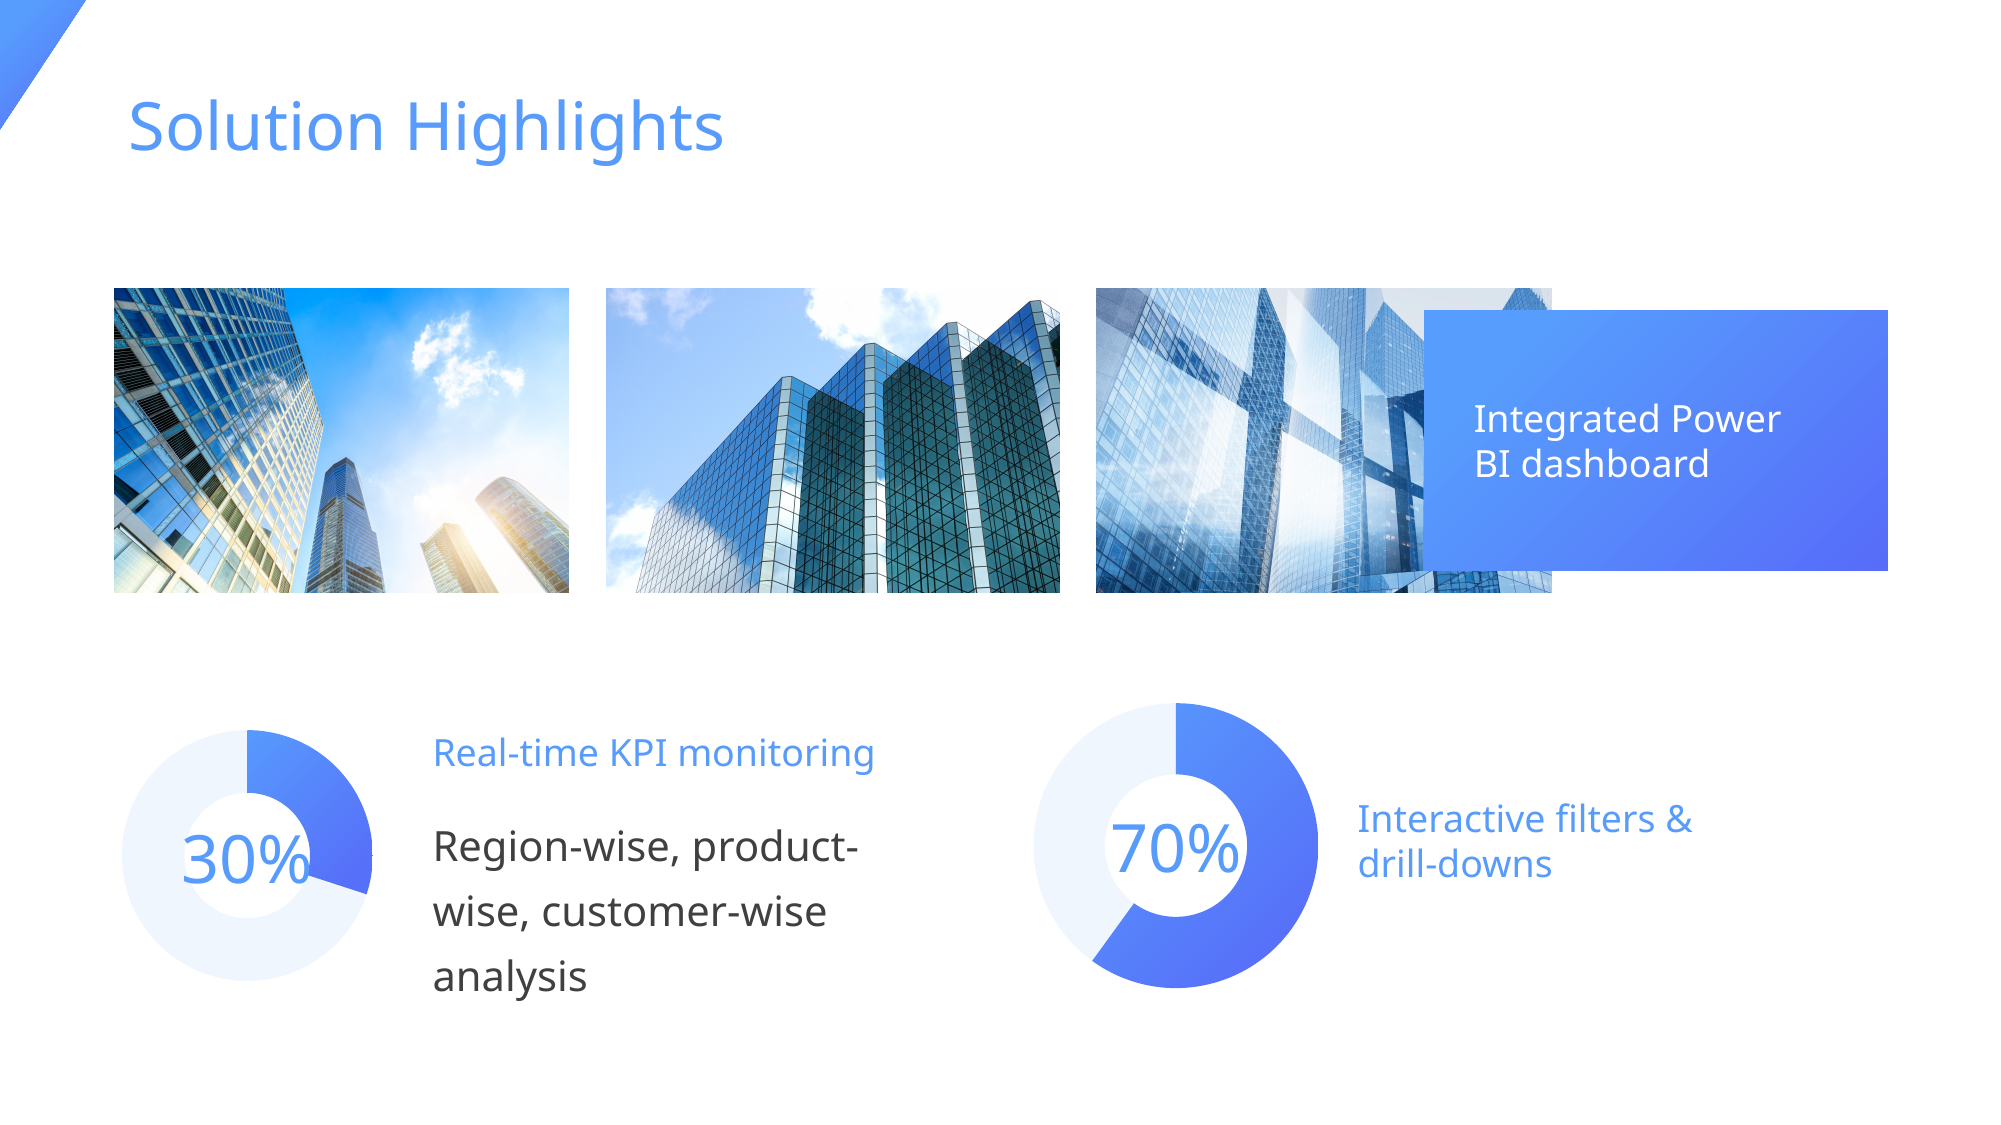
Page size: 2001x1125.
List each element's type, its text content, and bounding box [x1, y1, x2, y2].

text_box Region-wise, product-wise, customer-wise analysis [446, 797, 969, 995]
text_box Real-time KPI monitoring [446, 721, 978, 782]
text_box [1551, 309, 1889, 572]
picture [1096, 288, 1552, 593]
chart [49, 708, 446, 1006]
text_box [0, 0, 88, 132]
chart [978, 697, 1374, 995]
picture [114, 288, 569, 593]
text_box Interactive filters & drill-downs [1374, 788, 1888, 893]
text_box Solution Highlights [113, 76, 783, 171]
text_box Integrated Power BI dashboard [1551, 387, 1834, 493]
picture [606, 288, 1060, 593]
